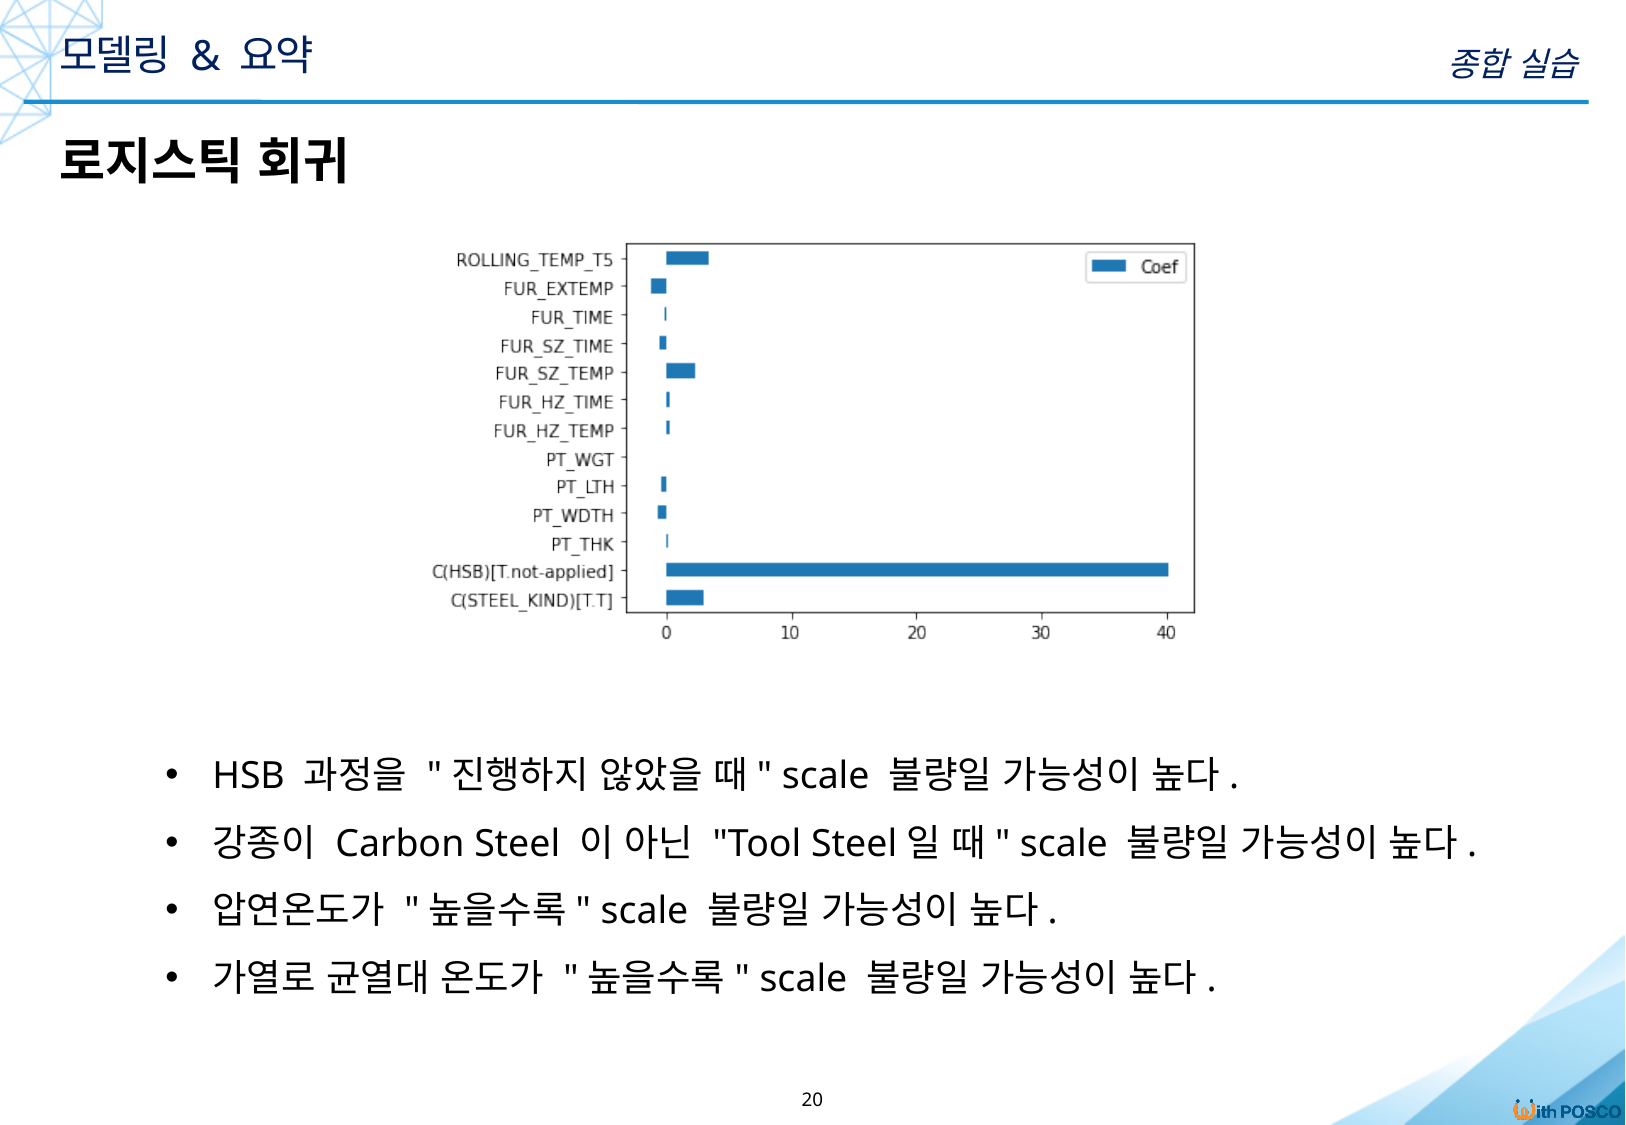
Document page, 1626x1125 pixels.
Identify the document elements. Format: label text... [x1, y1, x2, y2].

text_box 모델링 & 요약 [44, 21, 1321, 87]
text_box 로지스틱 회귀 [44, 122, 1140, 197]
text_box HSB 과정을 "진행하지 않았을 때" scale 불량일 가능성이 높다. 강종이 Carbon Steel 이 아닌 "Tool Steel일 때" scale 불량일 가능성이 높다. 압연온도가 "높을수록" scale 불량일 가능성이 높다. 가열로 균열대 온도가 "높을수록" scale 불량일 가능성이 높다. [150, 721, 1475, 1007]
picture [0, 0, 1625, 1125]
text_box 종합 실습 [1321, 35, 1594, 81]
